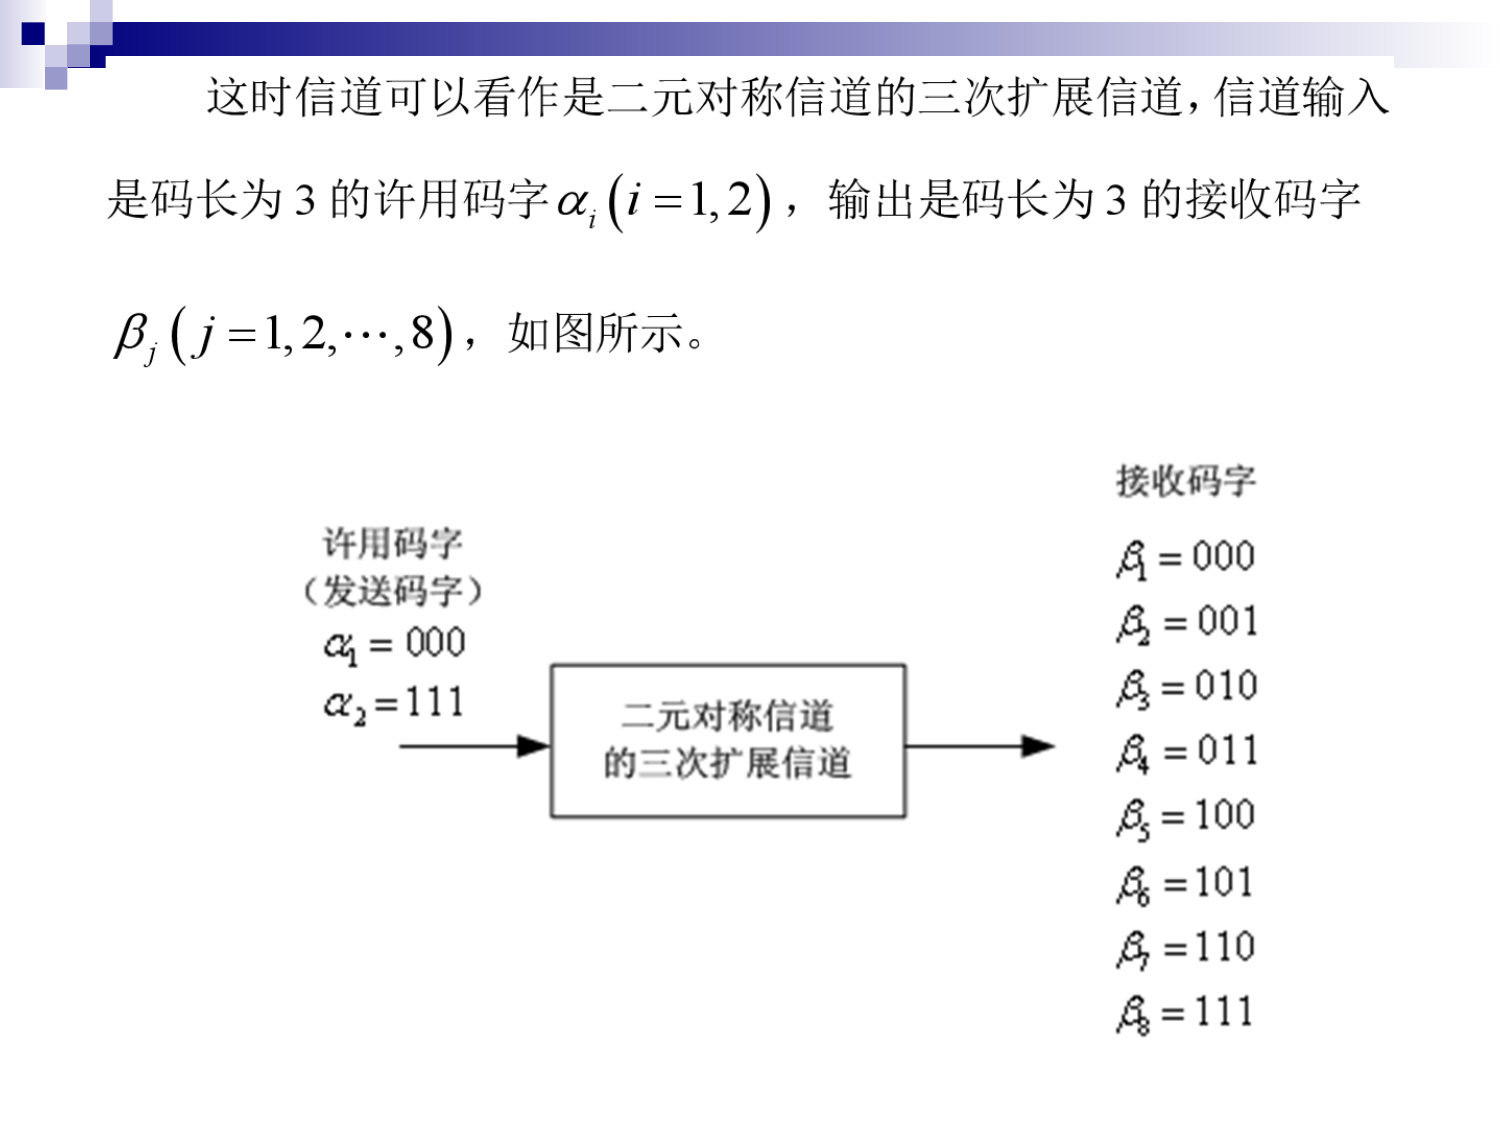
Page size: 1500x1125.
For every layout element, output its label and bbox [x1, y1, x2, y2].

text_box [105, 56, 1395, 1069]
